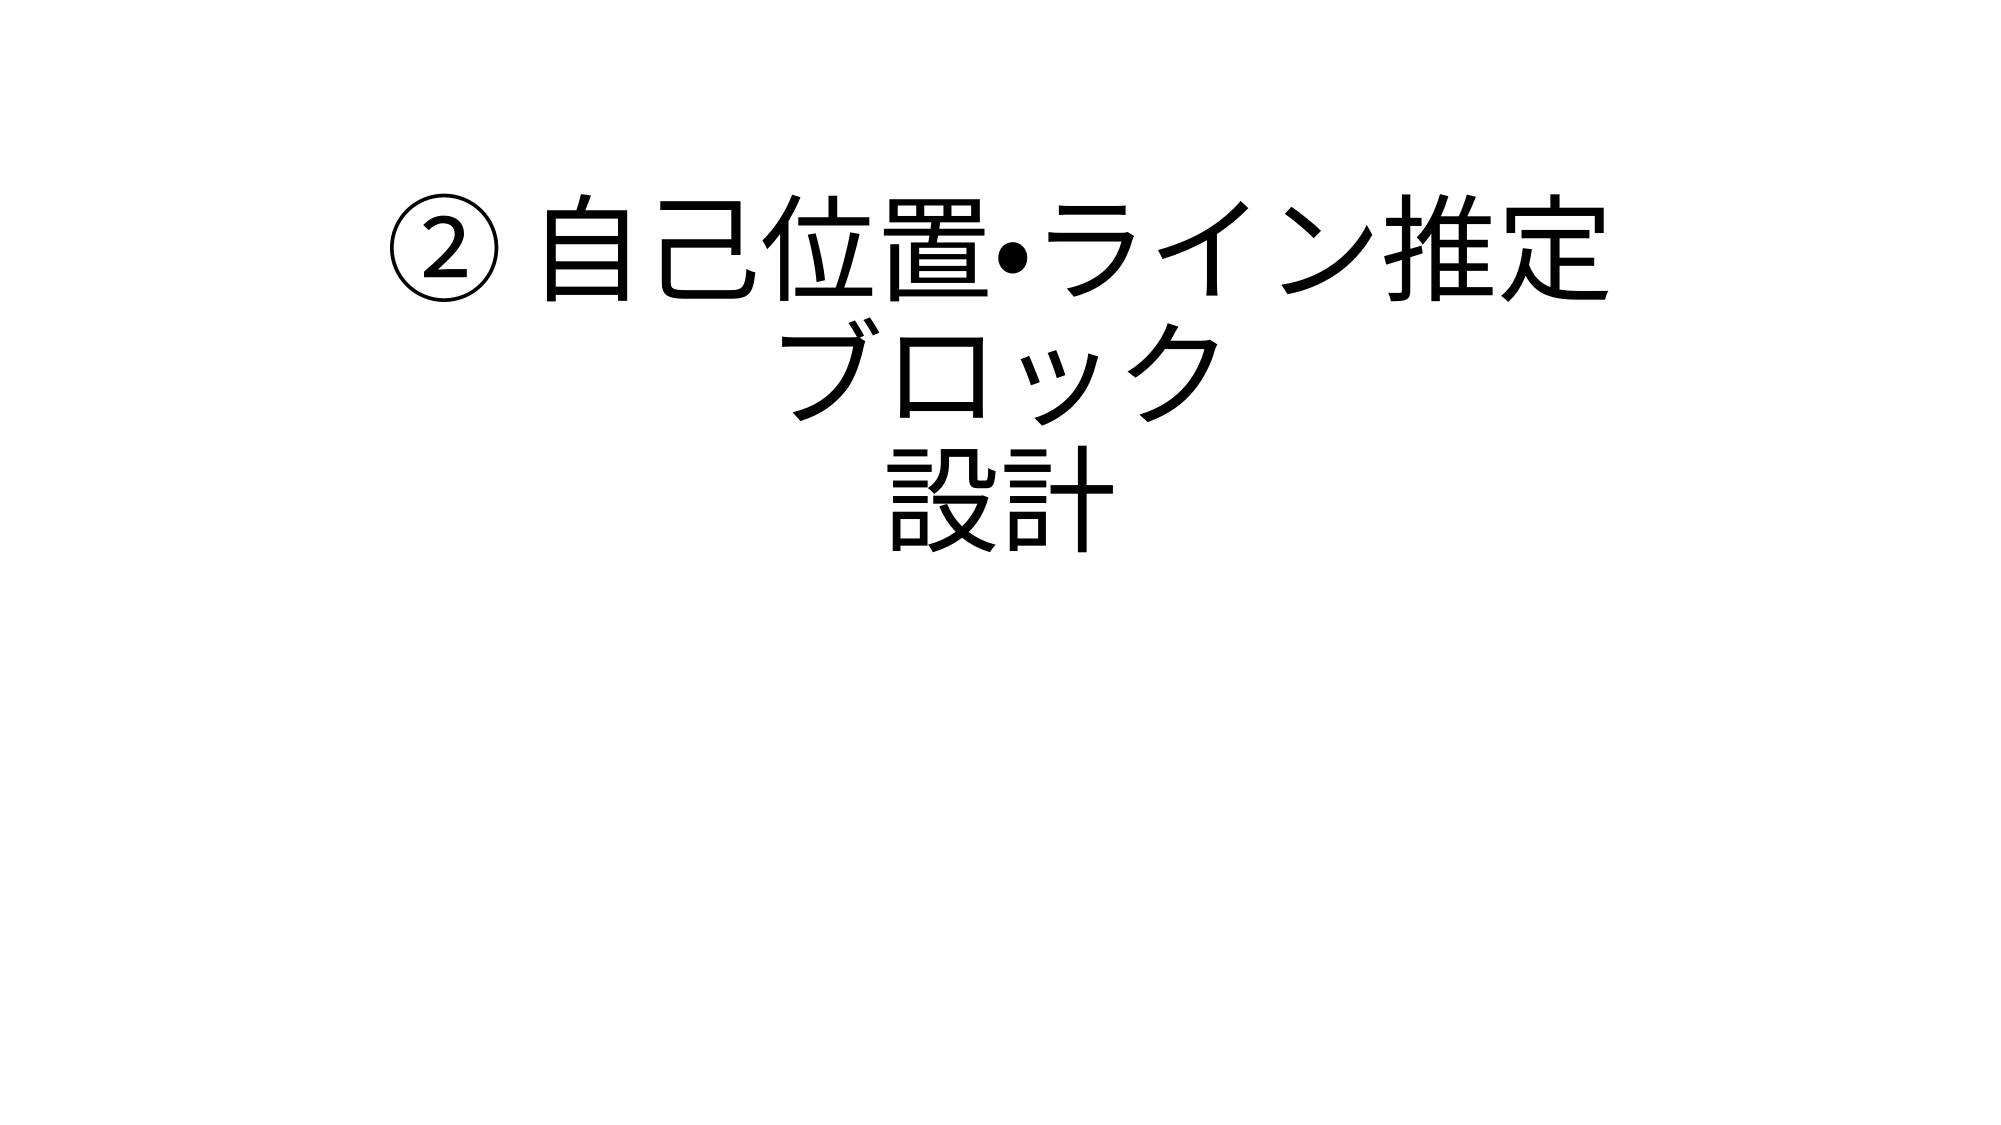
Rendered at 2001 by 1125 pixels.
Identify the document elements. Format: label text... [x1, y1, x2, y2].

title ②自己位置・ライン推定 ブロック 設計 [249, 184, 1750, 576]
